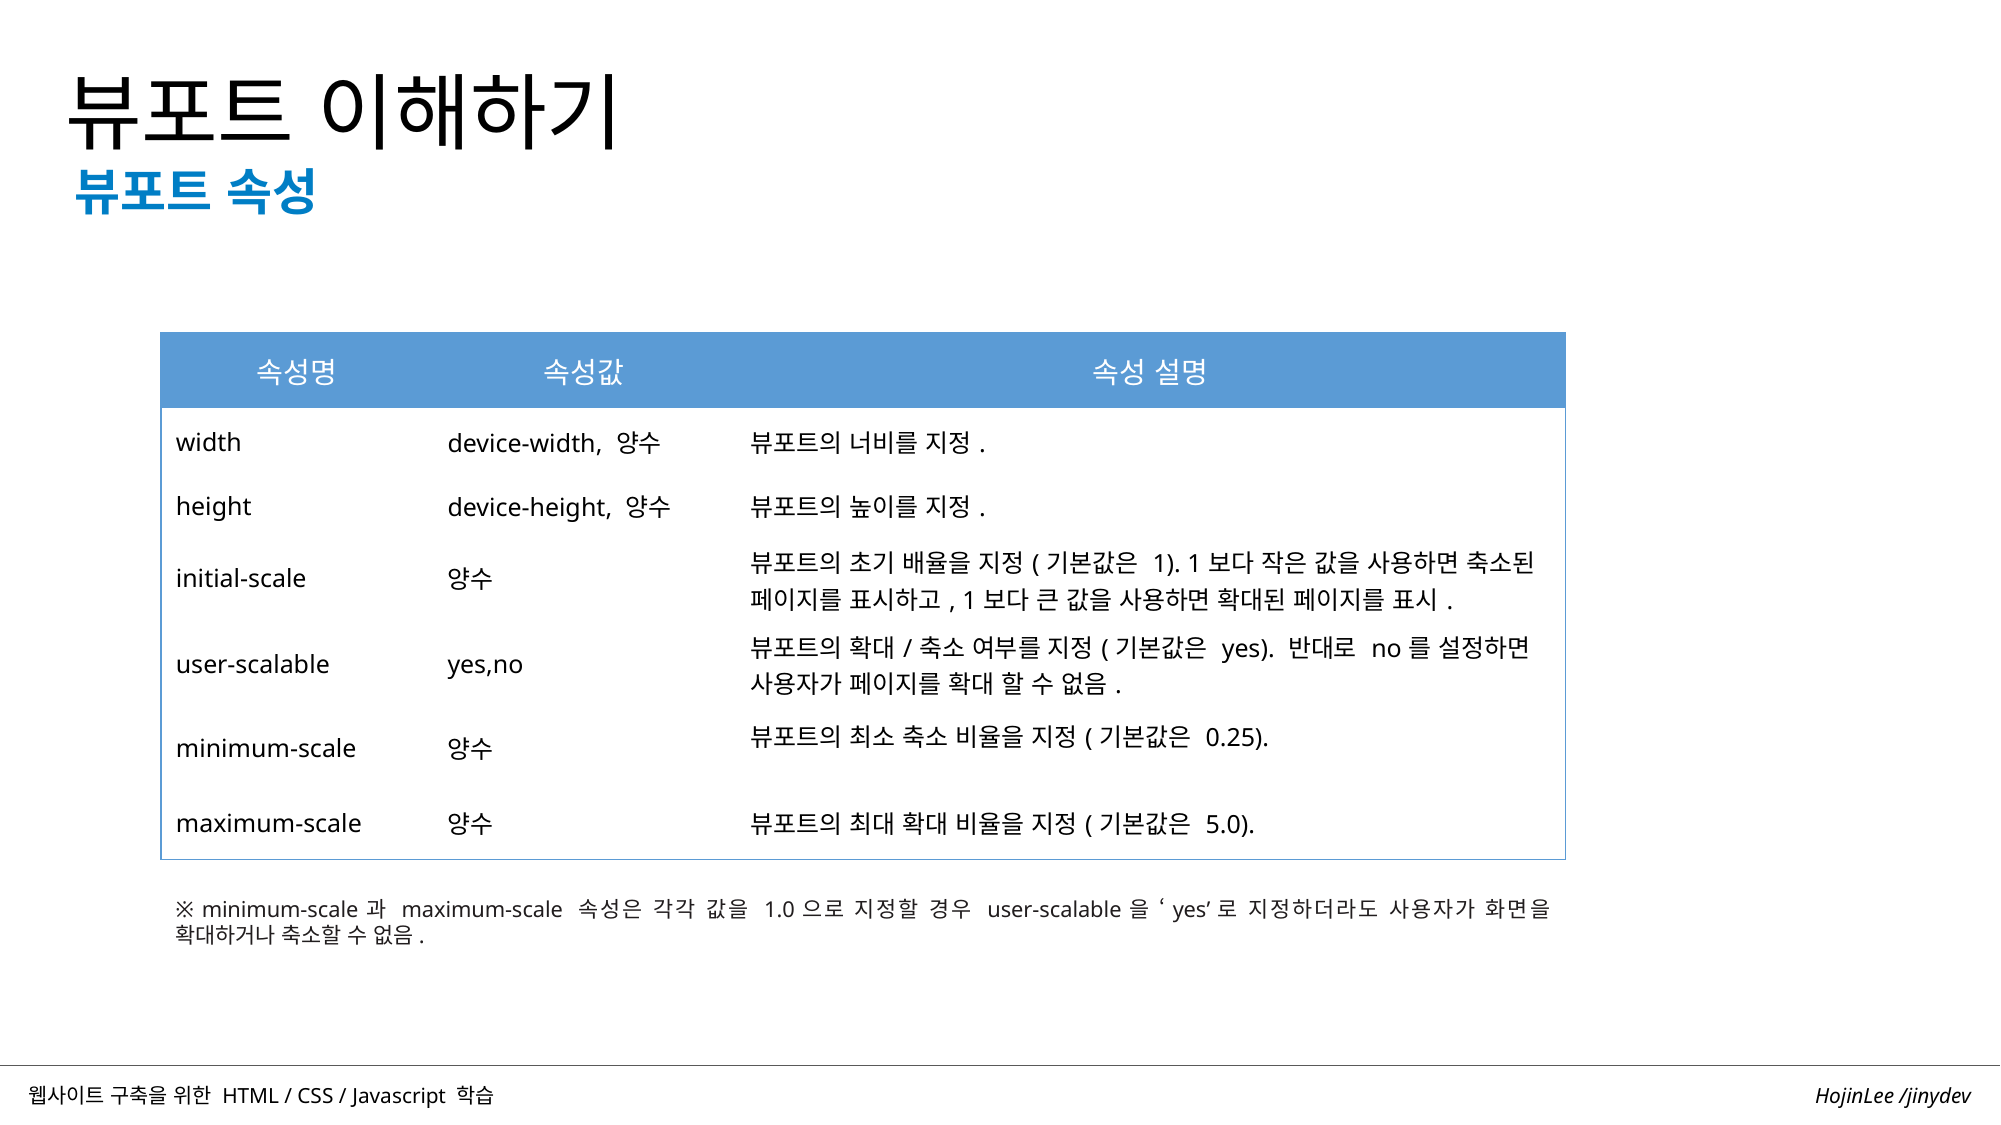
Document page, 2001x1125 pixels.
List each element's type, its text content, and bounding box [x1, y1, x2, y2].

text_box HojinLee /jinydev [1522, 1074, 1986, 1115]
table_cell 양수 [433, 785, 736, 859]
table_cell maximum-scale [162, 785, 433, 859]
table_header 속성명 [162, 334, 433, 408]
text_box 뷰포트 속성 [59, 152, 1060, 228]
table_cell 뷰포트의 최소 축소 비율을 지정(기본값은 0.25). [736, 710, 1565, 785]
table_cell device-width, 양수 [433, 408, 736, 475]
table_cell yes,no [433, 618, 736, 710]
table_cell 양수 [433, 710, 736, 785]
table_header 속성 설명 [736, 334, 1565, 408]
text_box 웹사이트 구축을 위한 HTML / CSS / Javascript 학습 [14, 1074, 647, 1115]
table_cell device-height, 양수 [433, 475, 736, 536]
table_cell initial-scale [162, 536, 433, 618]
table_cell 뷰포트의 초기 배율을 지정(기본값은 1). 1보다 작은 값을 사용하면 축소된 페이지를 표시하고, 1보다 큰 값을 사용하면 확대된 페이지를 표시. [736, 536, 1565, 618]
table_cell minimum-scale [162, 710, 433, 785]
table_cell 양수 [433, 536, 736, 618]
text_box ※ minimum-scale과 maximum-scale 속성은 각각 값을 1.0으로 지정할 경우 user-scalable을 ‘yes’로 지정하더라도 사용자가 화면을 확대하거나 축소할 수 없음. [160, 888, 1566, 956]
table_cell 뷰포트의 높이를 지정. [736, 475, 1565, 536]
table_cell height [162, 475, 433, 536]
table_cell user-scalable [162, 618, 433, 710]
table_cell 뷰포트의 확대/축소 여부를 지정(기본값은 yes). 반대로 no를 설정하면 사용자가 페이지를 확대 할 수 없음. [736, 618, 1565, 710]
table_header 속성값 [433, 334, 736, 408]
table_cell 뷰포트의 최대 확대 비율을 지정(기본값은 5.0). [736, 785, 1565, 859]
table_cell width [162, 408, 433, 475]
table_cell 뷰포트의 너비를 지정. [736, 408, 1565, 475]
text_box 뷰포트 이해하기 [50, 52, 1051, 168]
